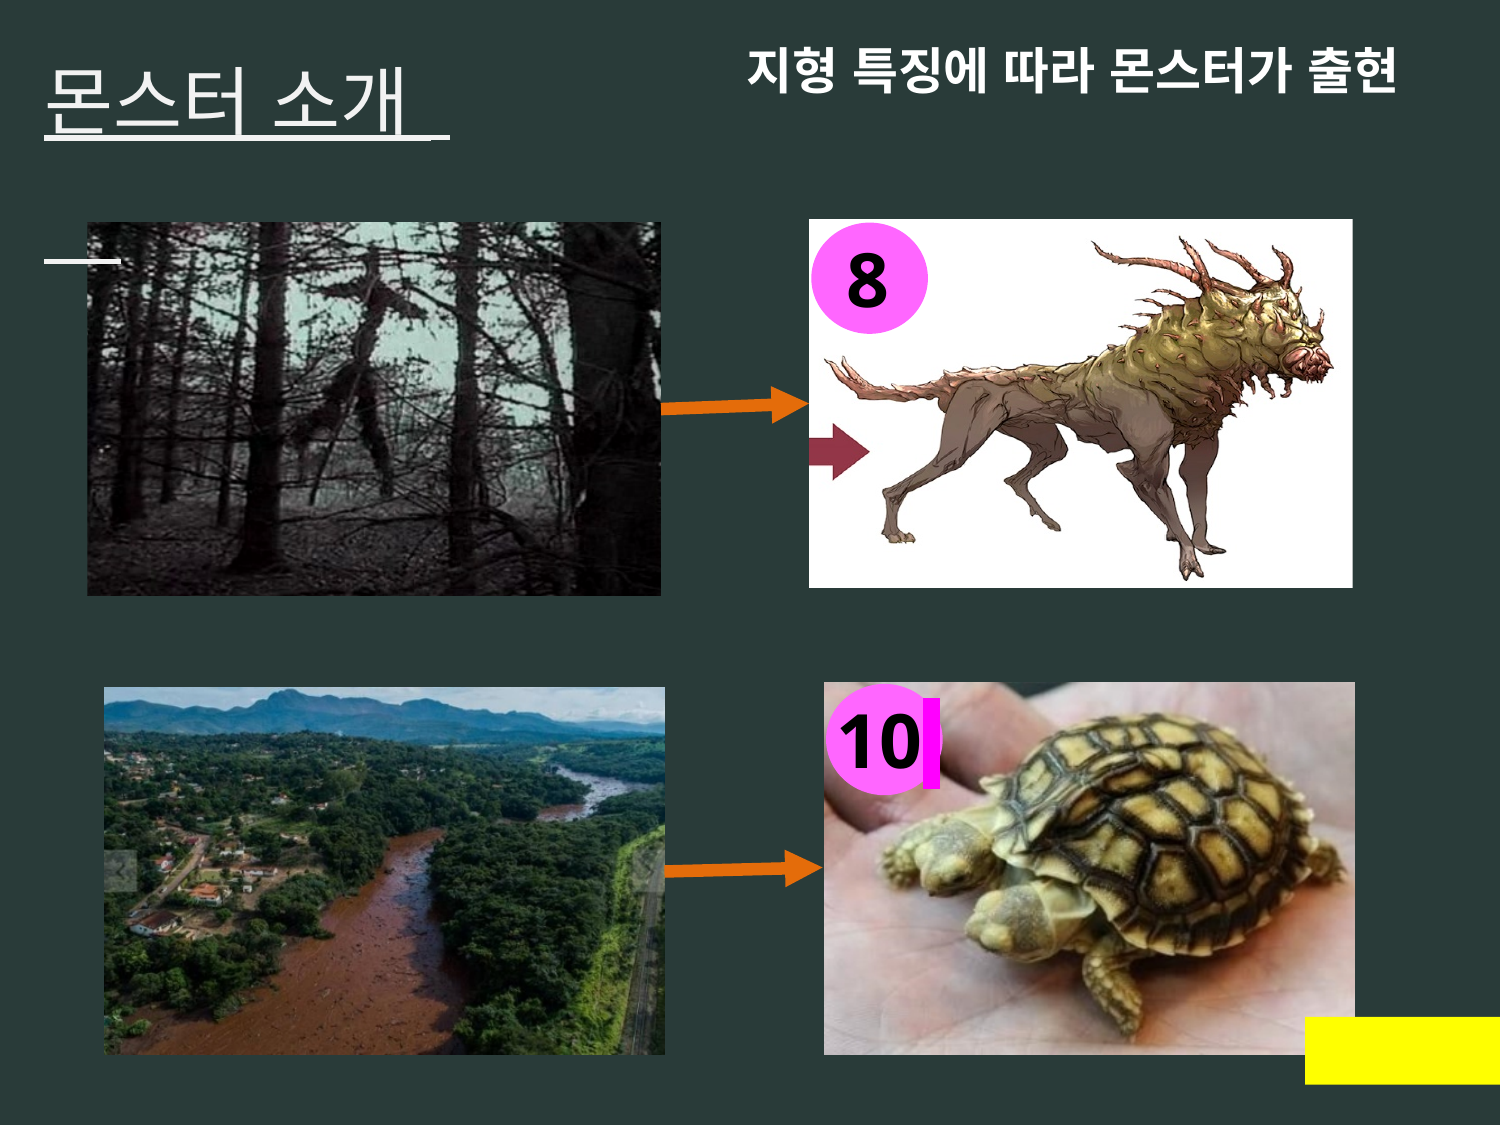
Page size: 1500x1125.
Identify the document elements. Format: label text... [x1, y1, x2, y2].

text_box [1303, 1015, 1500, 1087]
picture [87, 222, 662, 596]
picture [822, 680, 1356, 1055]
text_box 몬스터 소개 [29, 2, 479, 276]
text_box 지형 특징에 따라 몬스터가 출현 [731, 32, 1457, 107]
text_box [664, 867, 823, 872]
picture [808, 219, 1353, 588]
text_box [660, 403, 810, 410]
picture [104, 687, 665, 1056]
